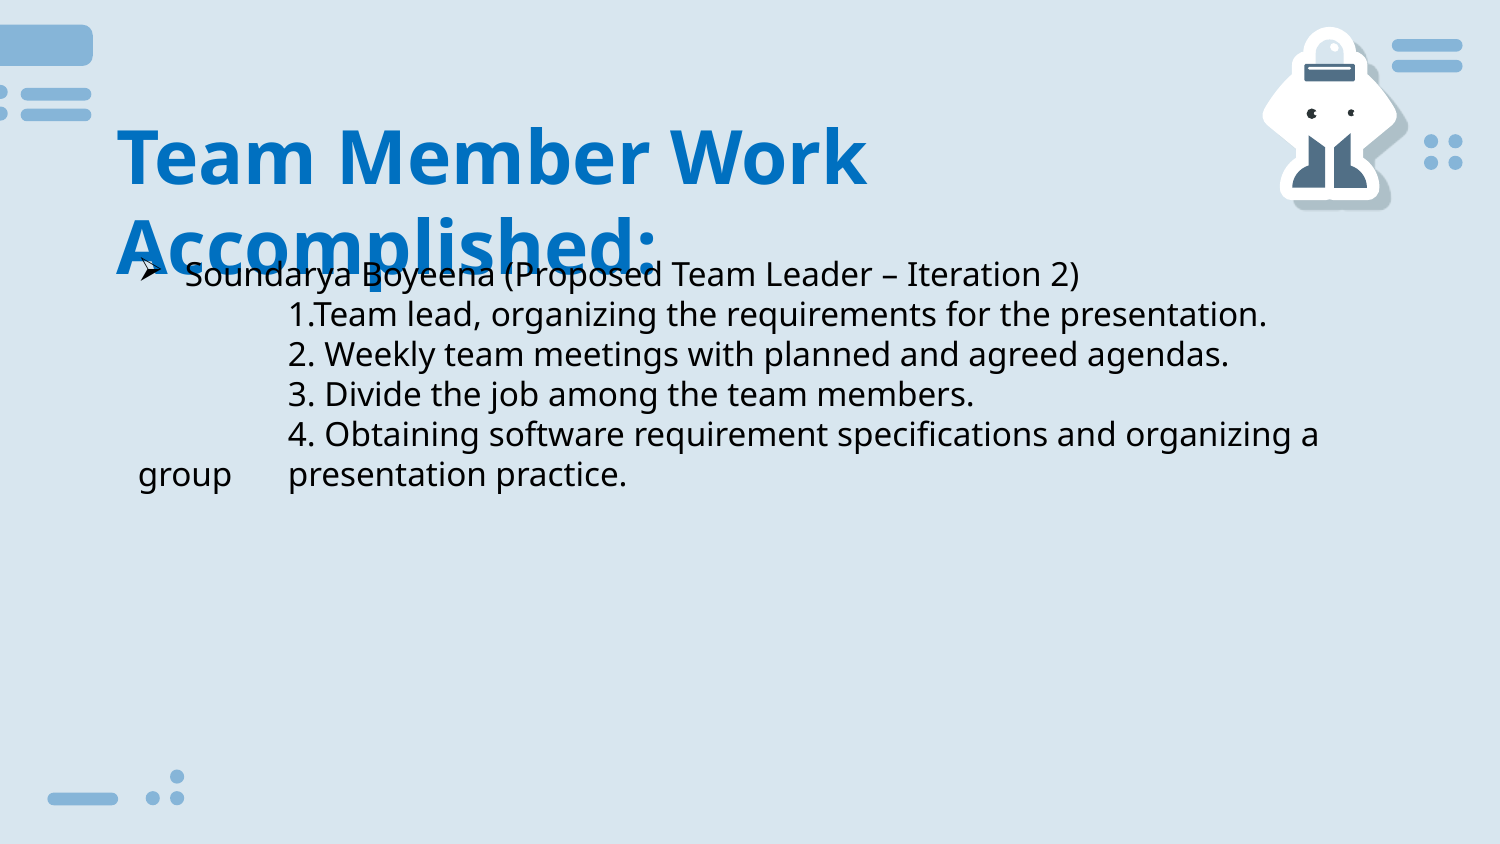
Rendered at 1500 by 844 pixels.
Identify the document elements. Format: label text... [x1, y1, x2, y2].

title Team Member Work Accomplished: [101, 94, 1368, 217]
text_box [1274, 39, 1385, 188]
text_box Soundarya Boyeena (Proposed Team Leader – Iteration 2) 1.Team lead, organizing the requirements for the presentation. 2. Weekly team meetings with planned and agreed agendas. 3. Divide the job among the team members. 4. Obtaining software requirement specifications and organizing a group presentation practice. [123, 246, 1373, 501]
